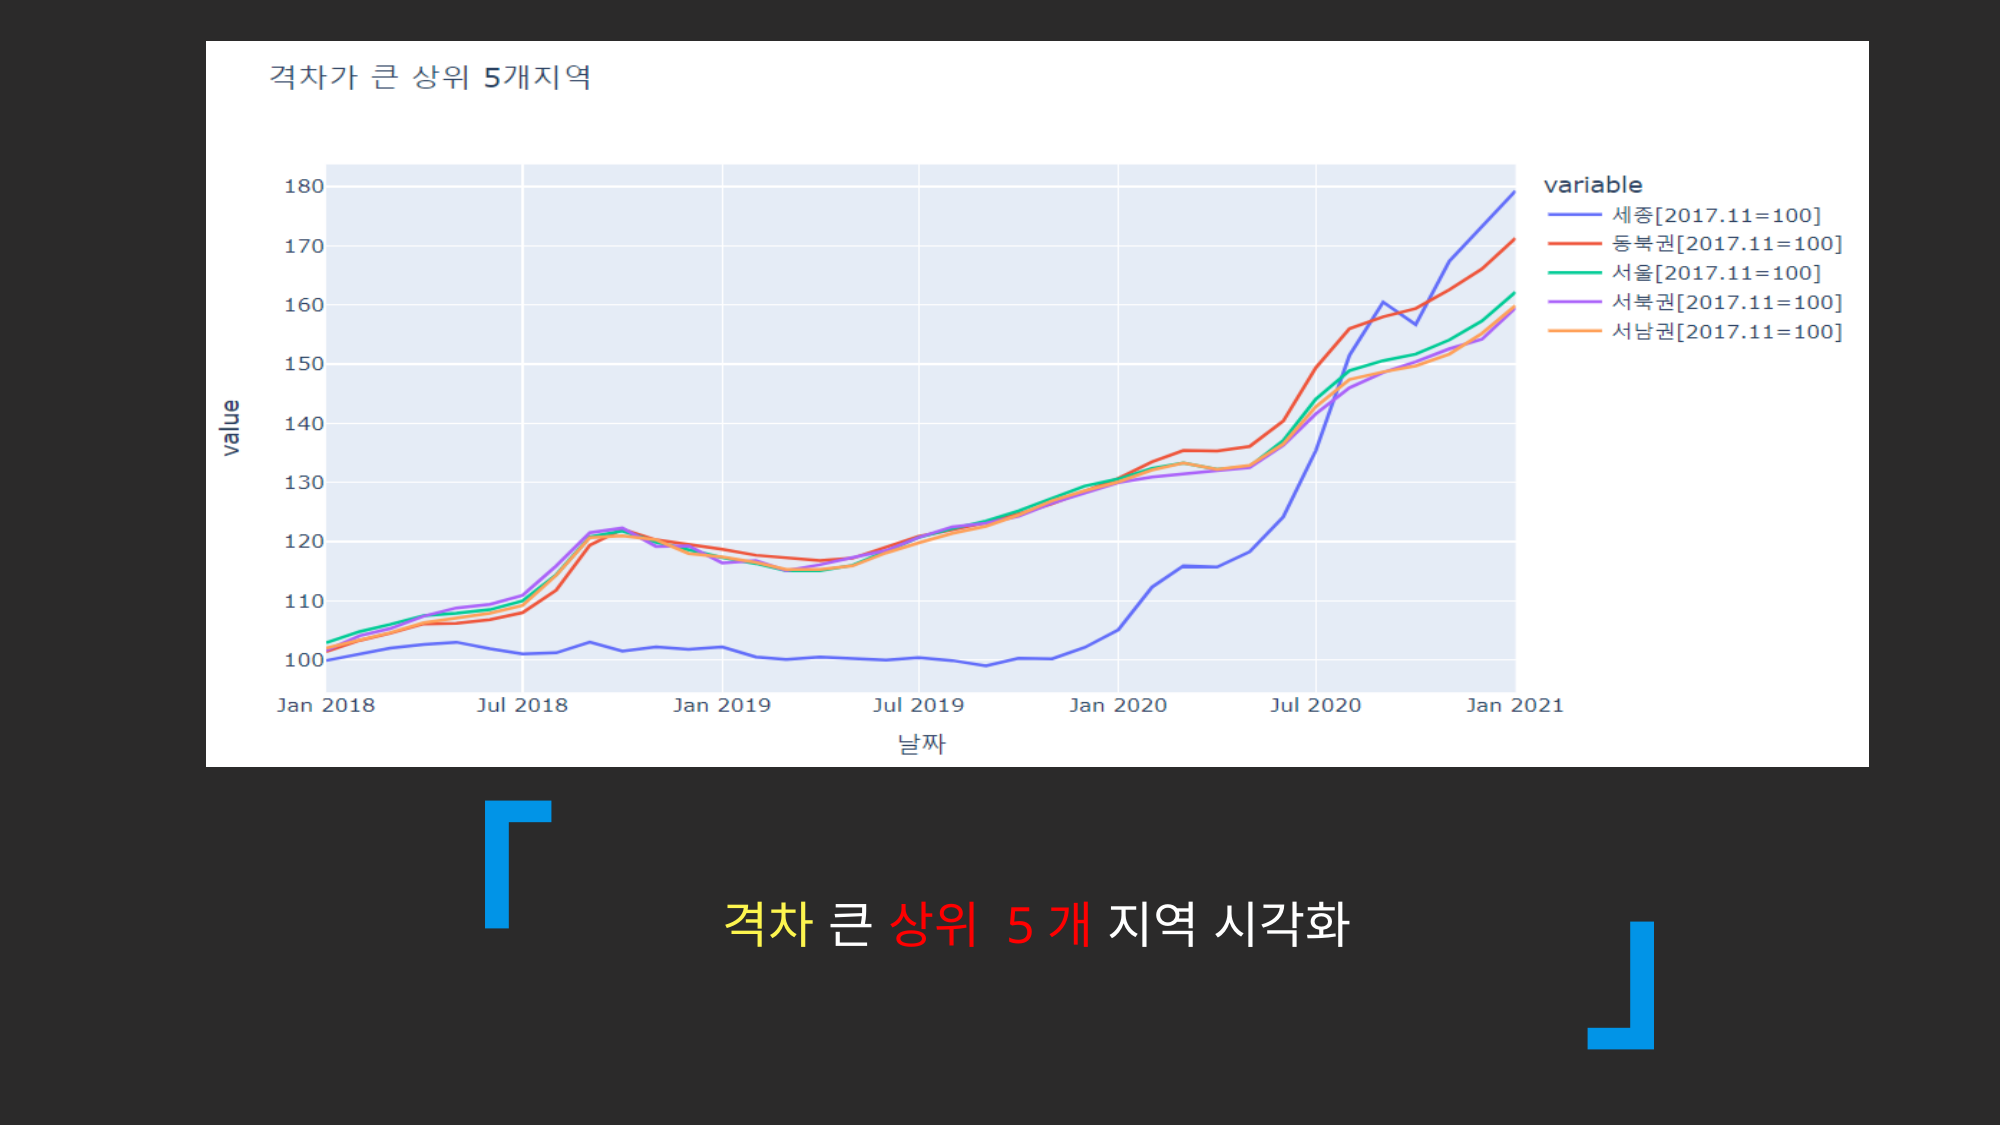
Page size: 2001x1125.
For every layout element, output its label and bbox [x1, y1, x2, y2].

text_box [342, 763, 2000, 1125]
picture [206, 41, 1869, 767]
